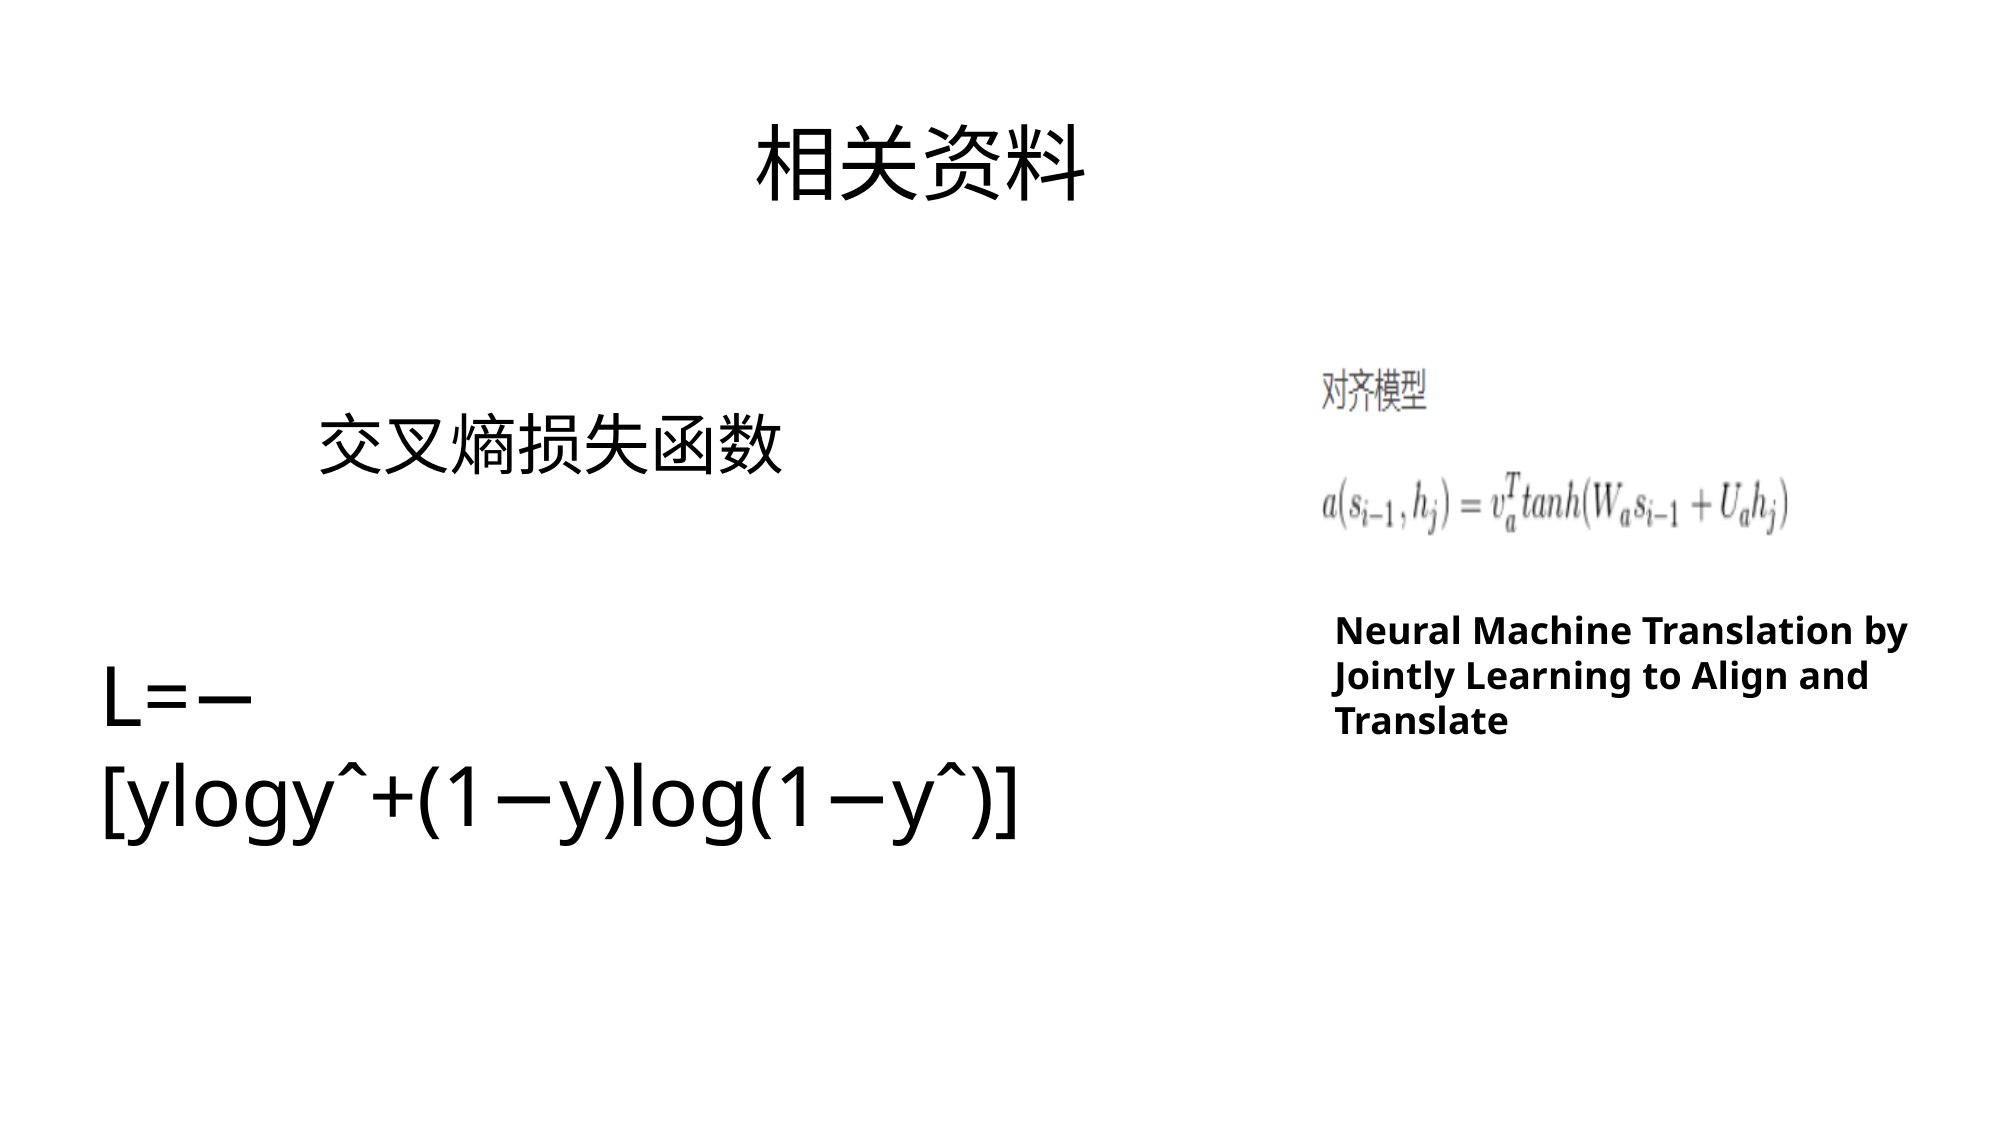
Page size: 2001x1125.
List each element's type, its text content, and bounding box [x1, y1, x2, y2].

text_box 相关资料 [569, 103, 1273, 219]
picture [1286, 339, 1838, 634]
title 交叉熵损失函数 [140, 381, 962, 515]
text_box Neural Machine Translation by Jointly Learning to Align and Translate [1319, 599, 1929, 750]
text_box L=−[ylogyˆ+(1−y)log(1−yˆ)] [85, 635, 1194, 850]
